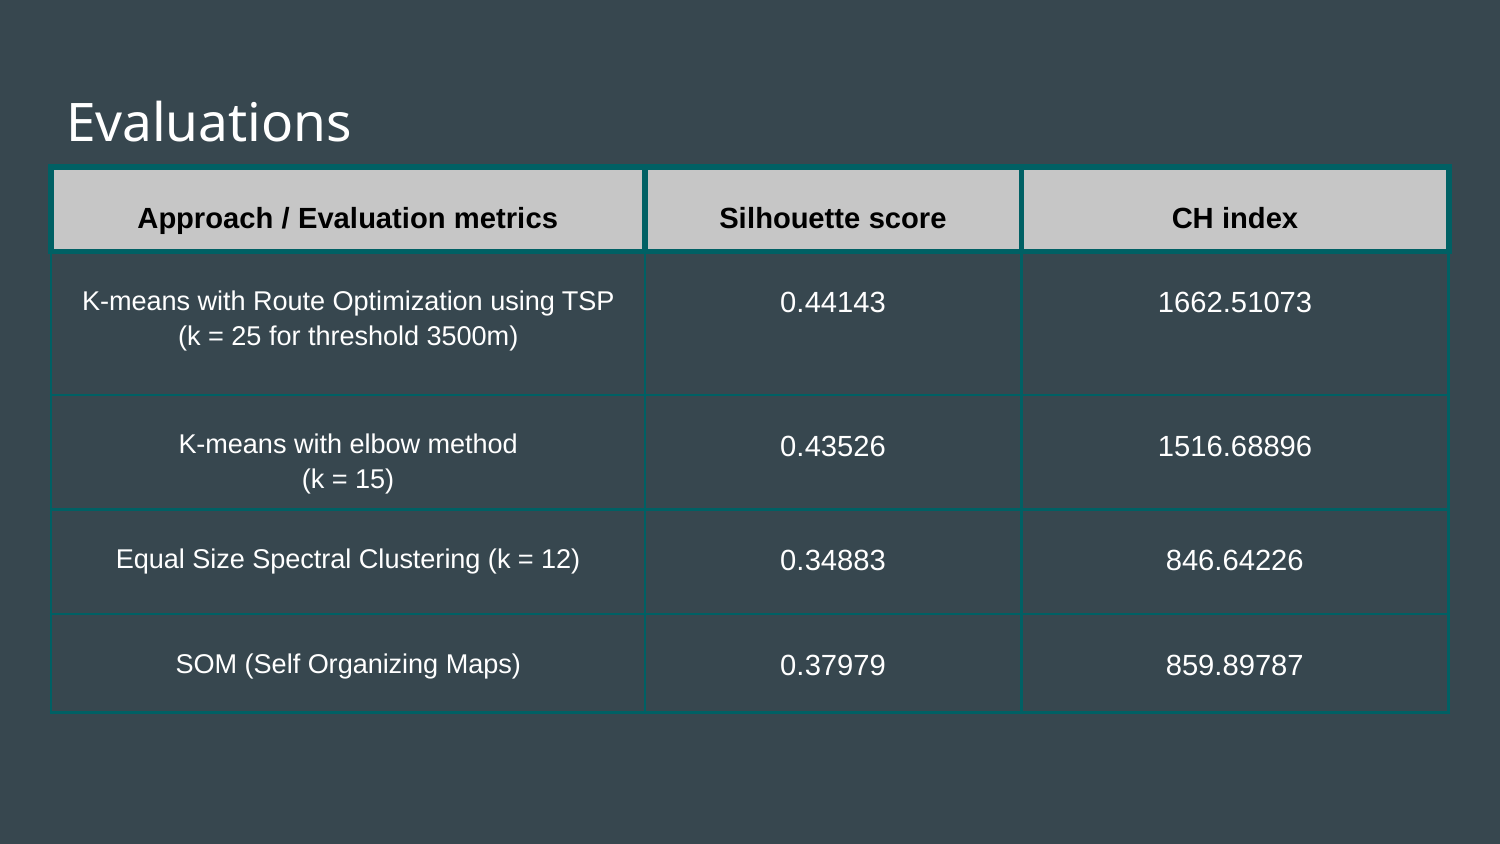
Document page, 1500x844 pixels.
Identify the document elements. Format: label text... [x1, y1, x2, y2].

title Evaluations [51, 72, 1449, 164]
table_cell 0.37979 [646, 615, 1020, 711]
table_cell 846.64226 [1023, 511, 1447, 613]
table_cell K-means with Route Optimization using TSP (k = 25 for threshold 3500m) [52, 254, 644, 394]
table_cell 0.44143 [646, 254, 1020, 394]
table_cell 859.89787 [1023, 615, 1447, 711]
table_header Silhouette score [648, 170, 1019, 249]
table_cell 1516.68896 [1023, 396, 1447, 508]
table_cell K-means with elbow method (k = 15) [52, 396, 644, 508]
table_cell 1662.51073 [1023, 254, 1447, 394]
table_header Approach / Evaluation metrics [54, 170, 642, 249]
table_cell 0.34883 [646, 511, 1020, 613]
table_cell Equal Size Spectral Clustering (k = 12) [52, 511, 644, 613]
table_cell SOM (Self Organizing Maps) [52, 615, 644, 711]
table_cell 0.43526 [646, 396, 1020, 508]
table_header CH index [1024, 170, 1446, 249]
